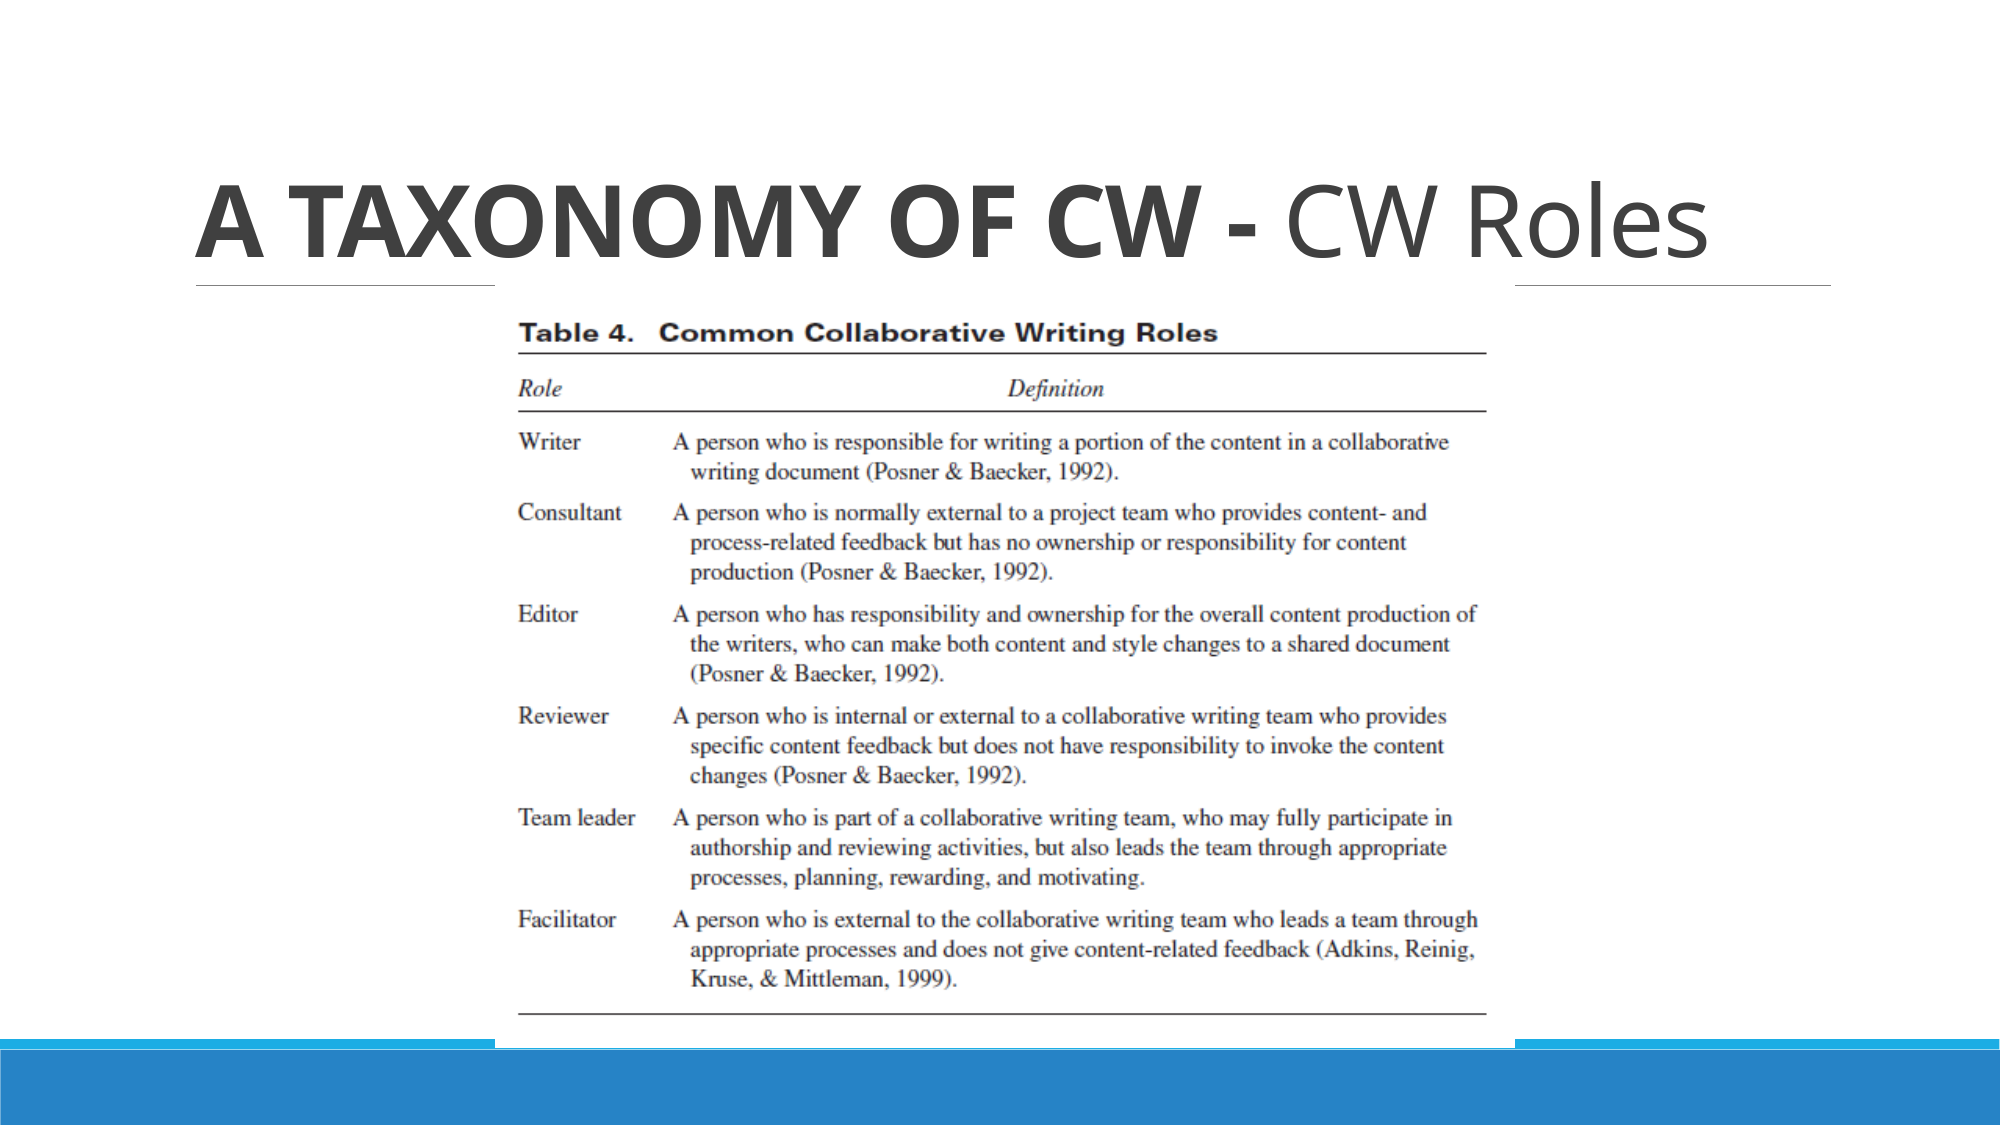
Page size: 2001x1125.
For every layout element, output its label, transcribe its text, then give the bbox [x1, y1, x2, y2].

title A TAXONOMY OF CW - CW Roles [180, 47, 1830, 285]
picture [495, 284, 1515, 1048]
